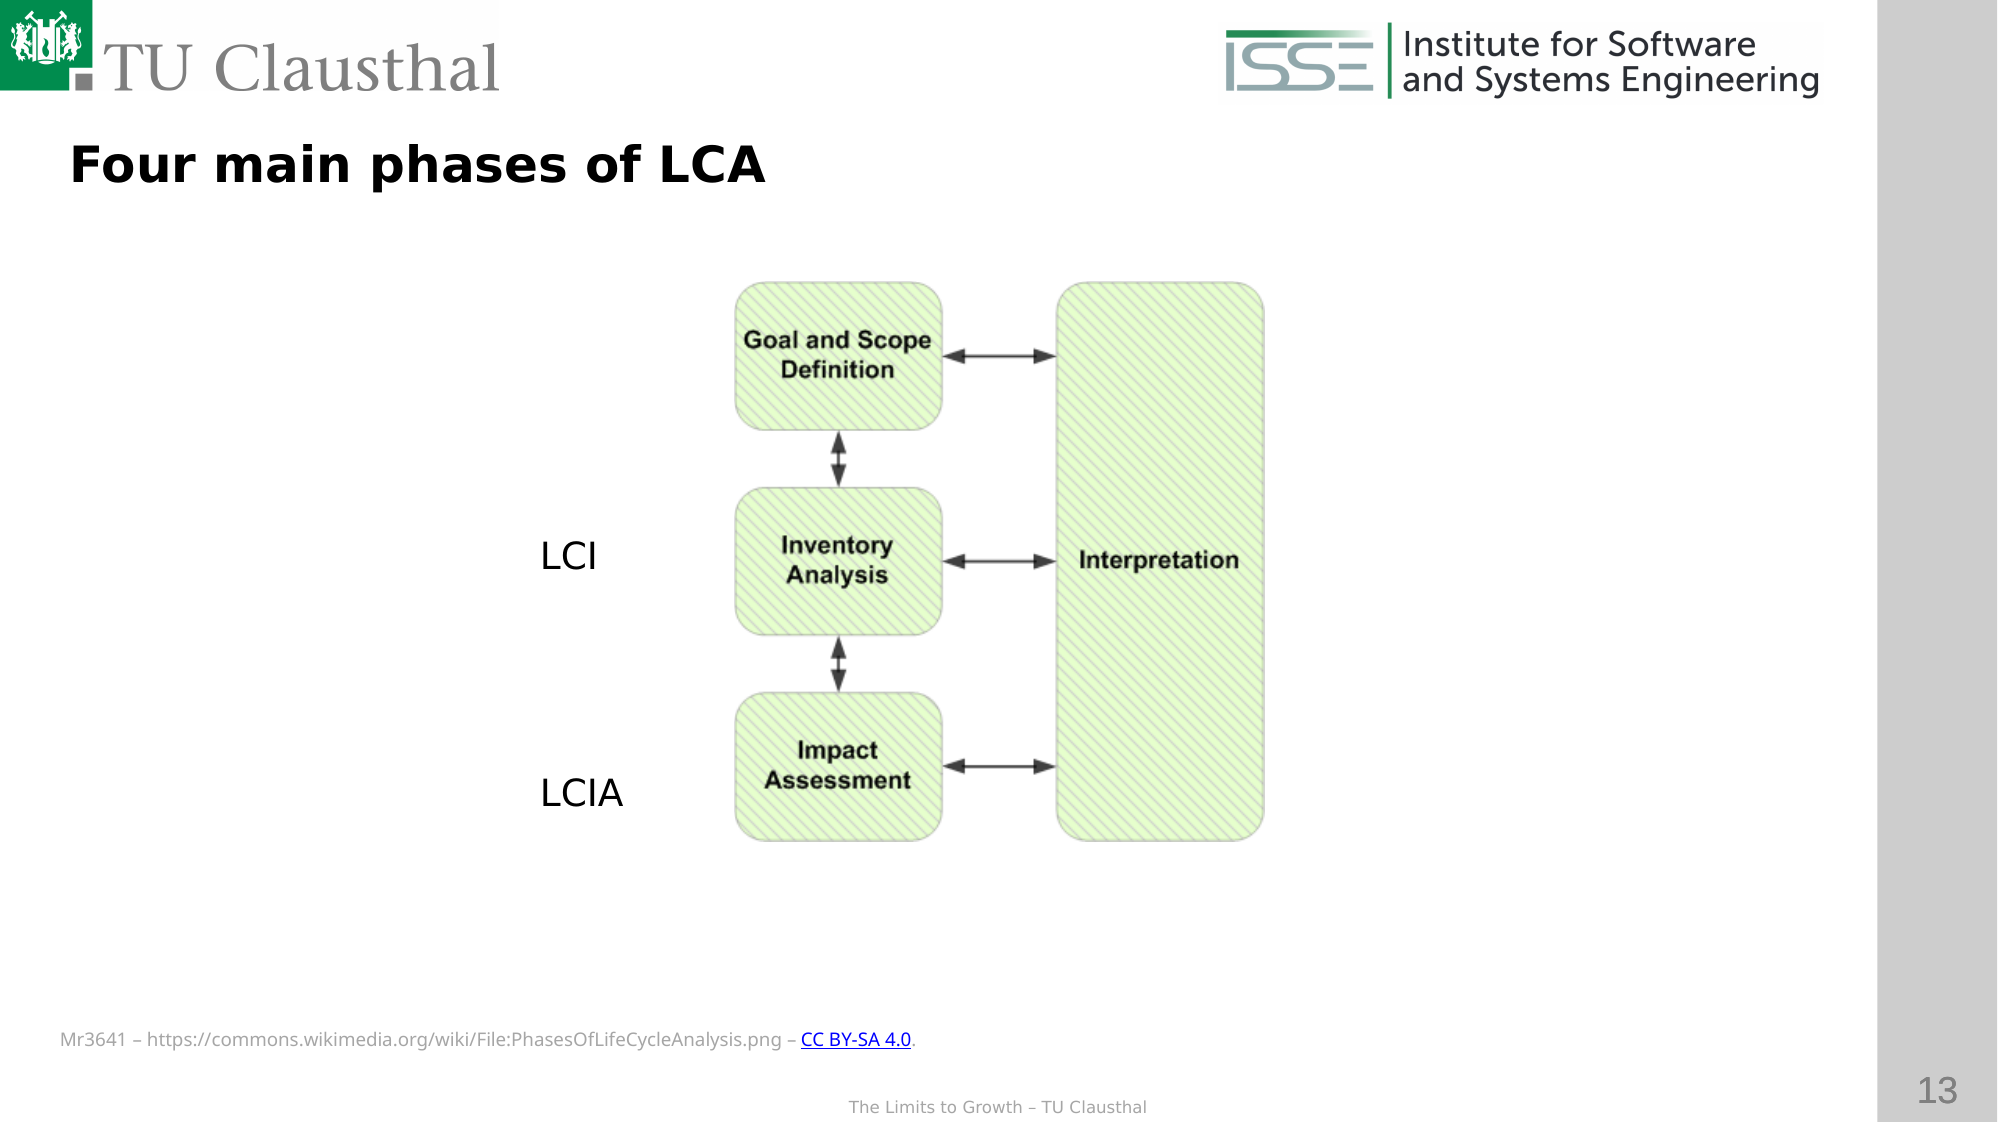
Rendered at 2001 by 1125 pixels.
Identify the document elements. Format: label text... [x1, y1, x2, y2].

picture [734, 281, 1265, 843]
picture [1218, 22, 1824, 105]
text_box LCIA [525, 761, 712, 819]
text_box Four main phases of LCA [54, 125, 1817, 206]
text_box Mr3641 – https://commons.wikimedia.org/wiki/File:PhasesOfLifeCycleAnalysis.png – CC BY-SA 4.0. [45, 1020, 1321, 1061]
text_box LCI [524, 525, 712, 583]
picture [0, 0, 499, 91]
